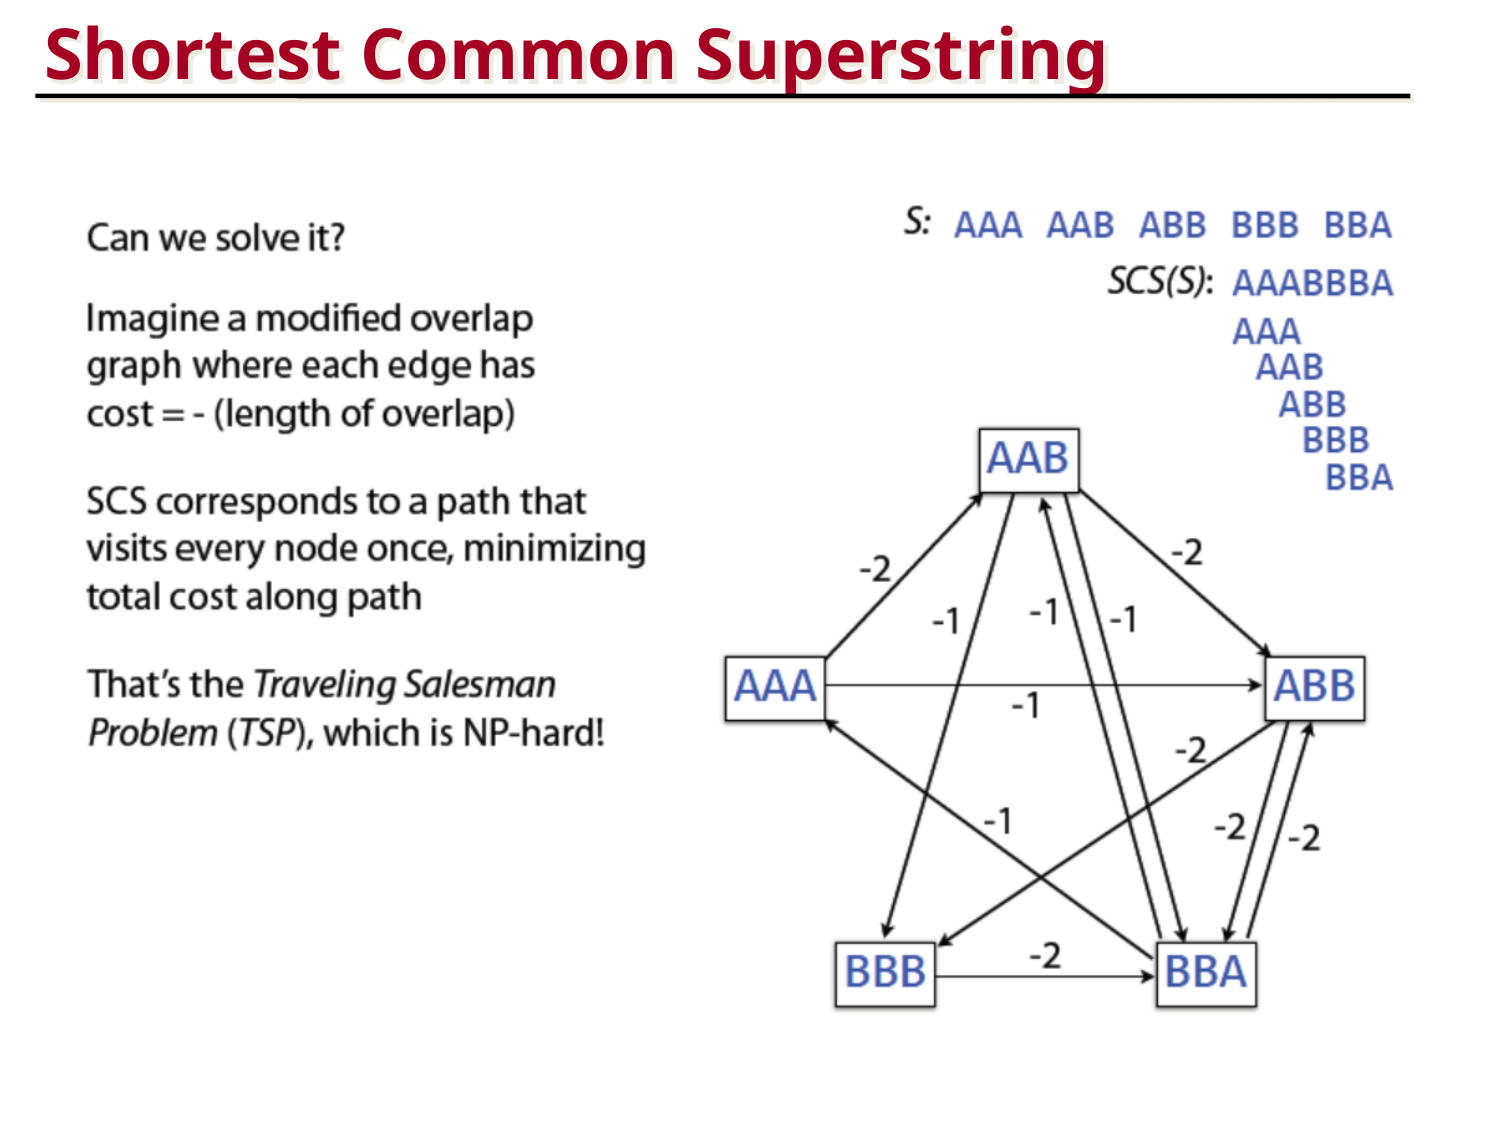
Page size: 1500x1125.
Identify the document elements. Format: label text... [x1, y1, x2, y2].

picture [64, 166, 1406, 1025]
text_box Shortest Common Superstring [29, 1, 1305, 102]
